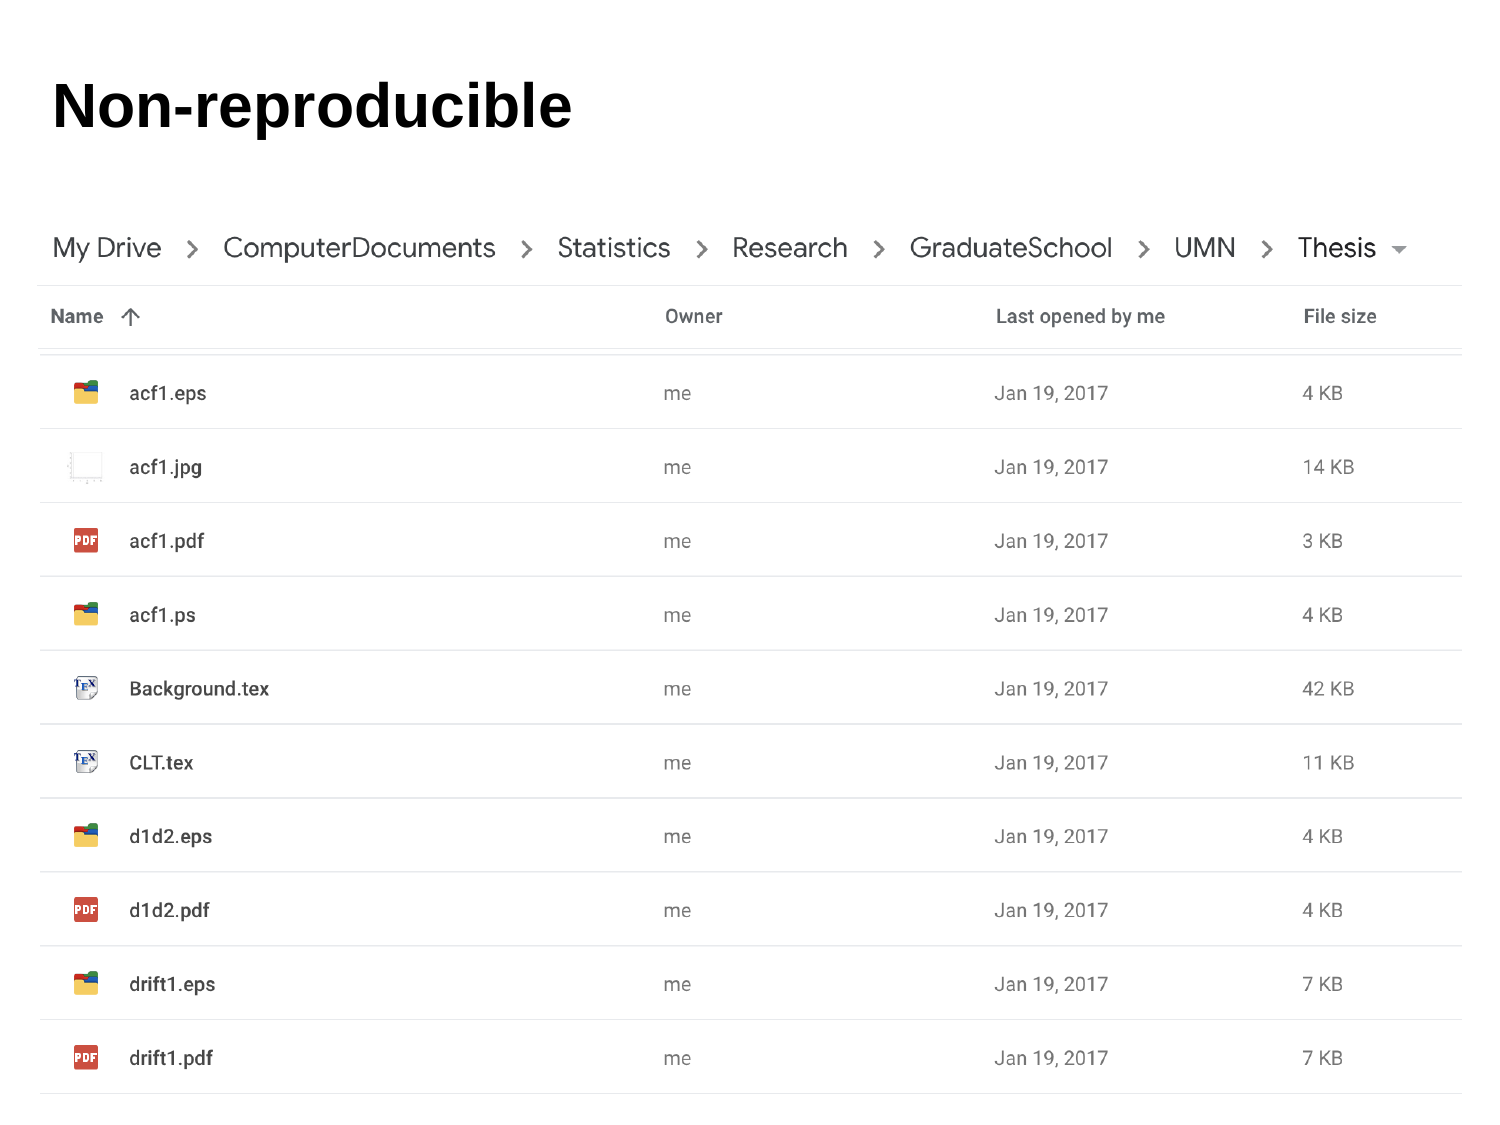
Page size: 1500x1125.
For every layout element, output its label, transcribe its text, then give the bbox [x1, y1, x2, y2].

picture [24, 215, 1462, 1101]
text_box Non-reproducible [37, 50, 1243, 191]
